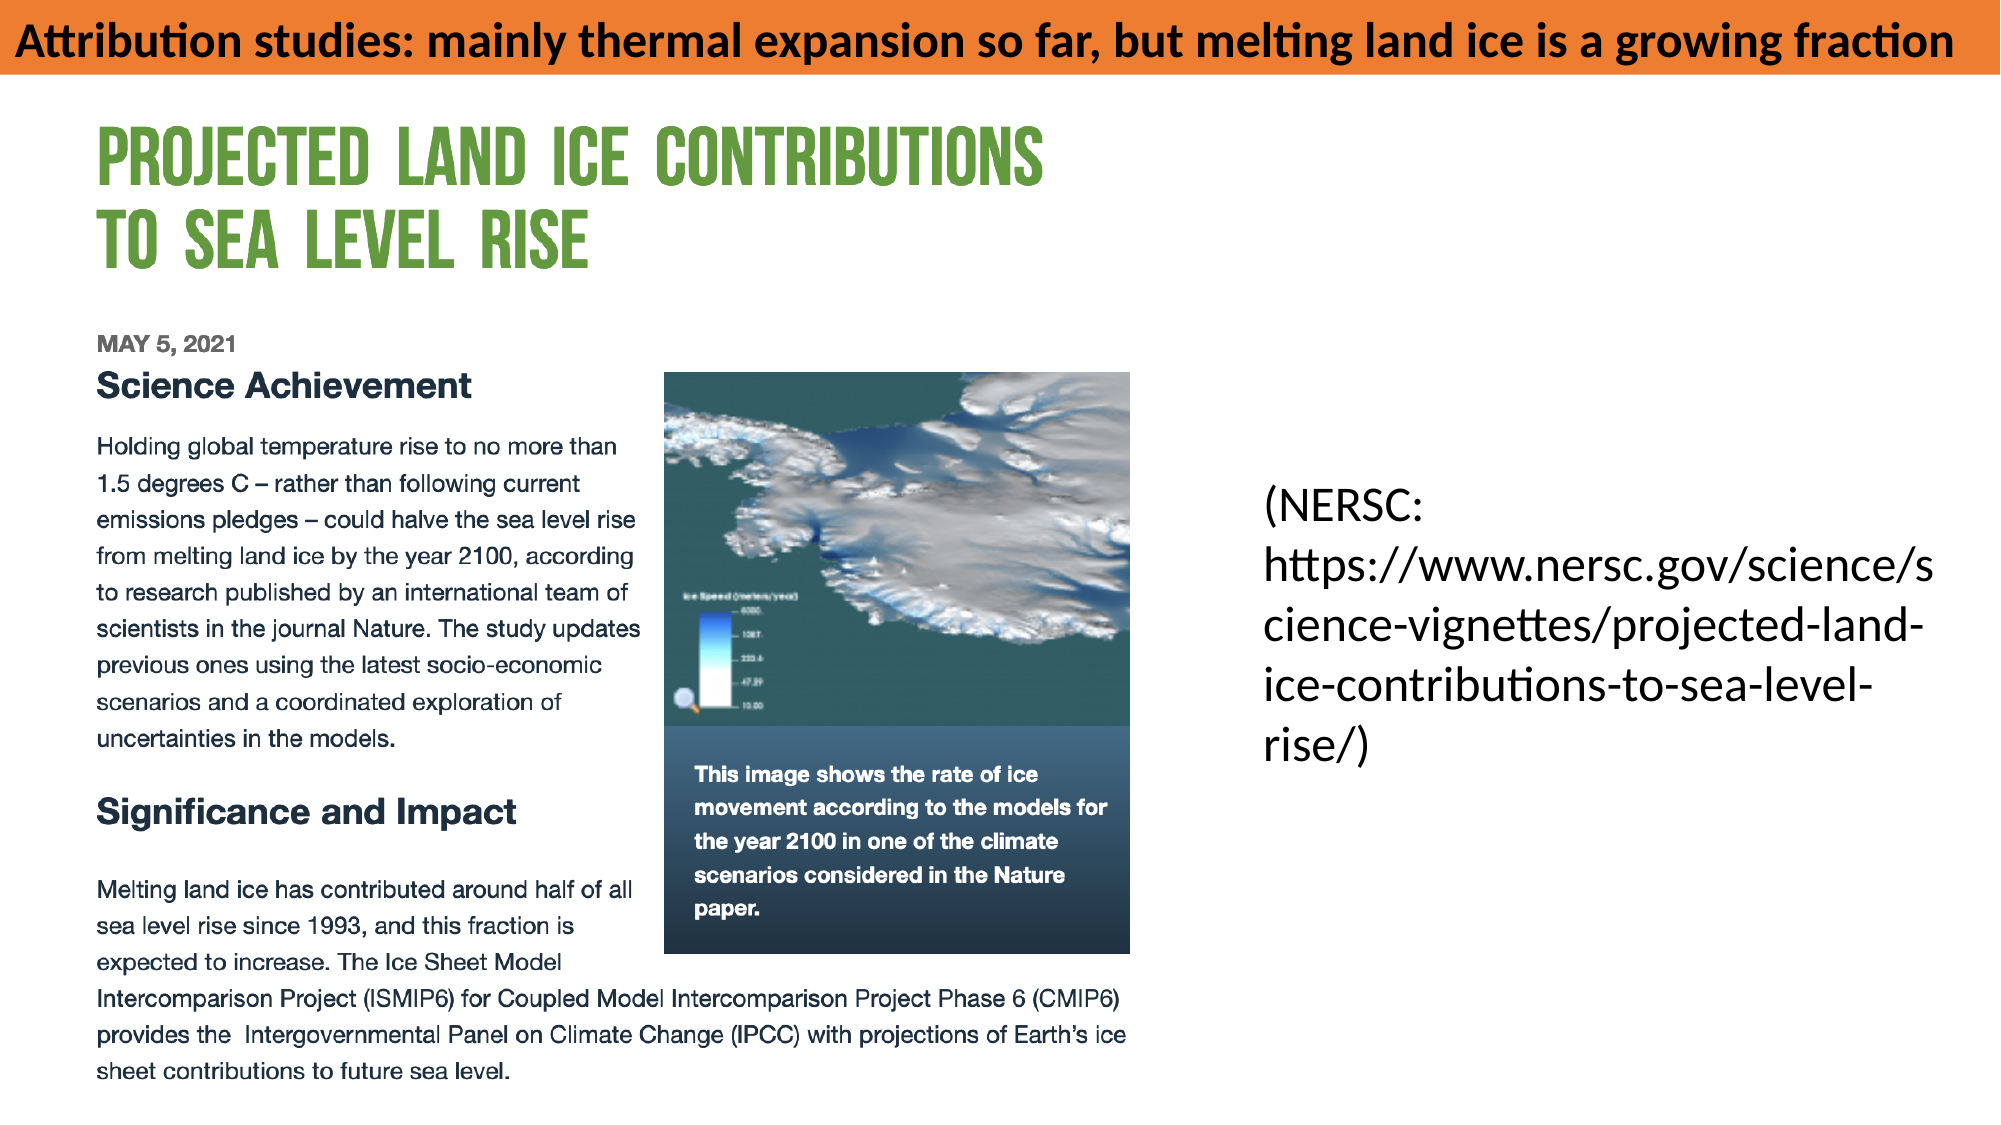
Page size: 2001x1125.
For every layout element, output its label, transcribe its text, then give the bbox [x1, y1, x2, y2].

text_box (NERSC: https://www.nersc.gov/science/science-vignettes/projected-land-ice-contributions-to-sea-level-rise/) [1248, 463, 1955, 779]
picture [63, 91, 1168, 1111]
text_box Attribution studies: mainly thermal expansion so far, but melting land ice is a growing fraction [0, 0, 2000, 75]
